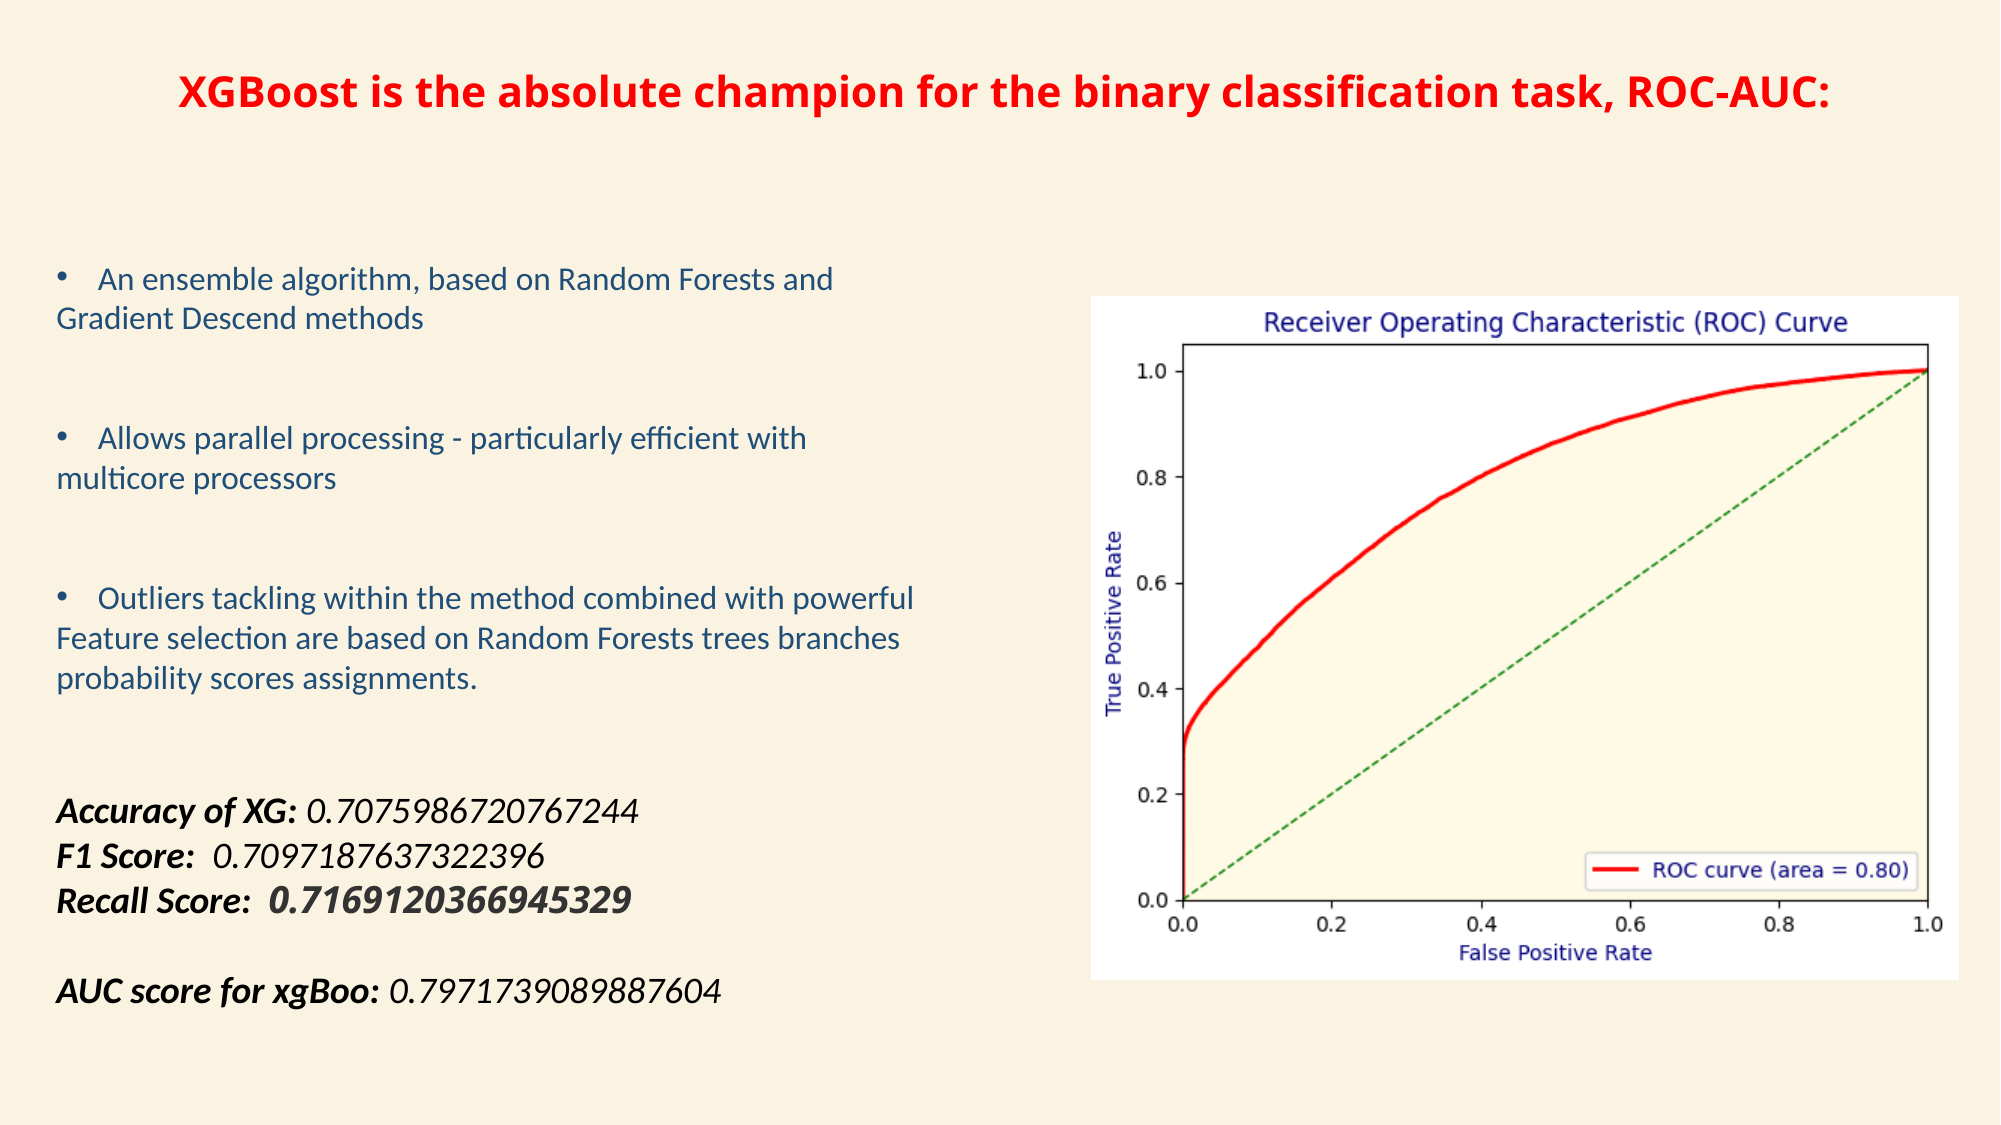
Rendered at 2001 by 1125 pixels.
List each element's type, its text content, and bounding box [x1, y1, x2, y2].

text_box An ensemble algorithm, based on Random Forests and Gradient Descend methods Allows parallel processing - particularly efficient with multicore processors Outliers tackling within the method combined with powerful Feature selection are based on Random Forests trees branches probability scores assignments. Accuracy of XG: 0.7075986720767244 F1 Score: 0.7097187637322396 Recall Score: 0.7169120366945329 AUC score for xgBoo: 0.7971739089887604 [41, 249, 944, 1019]
title XGBoost is the absolute champion for the binary classification task, ROC-AUC: [137, 59, 1863, 179]
picture [1091, 296, 1959, 980]
